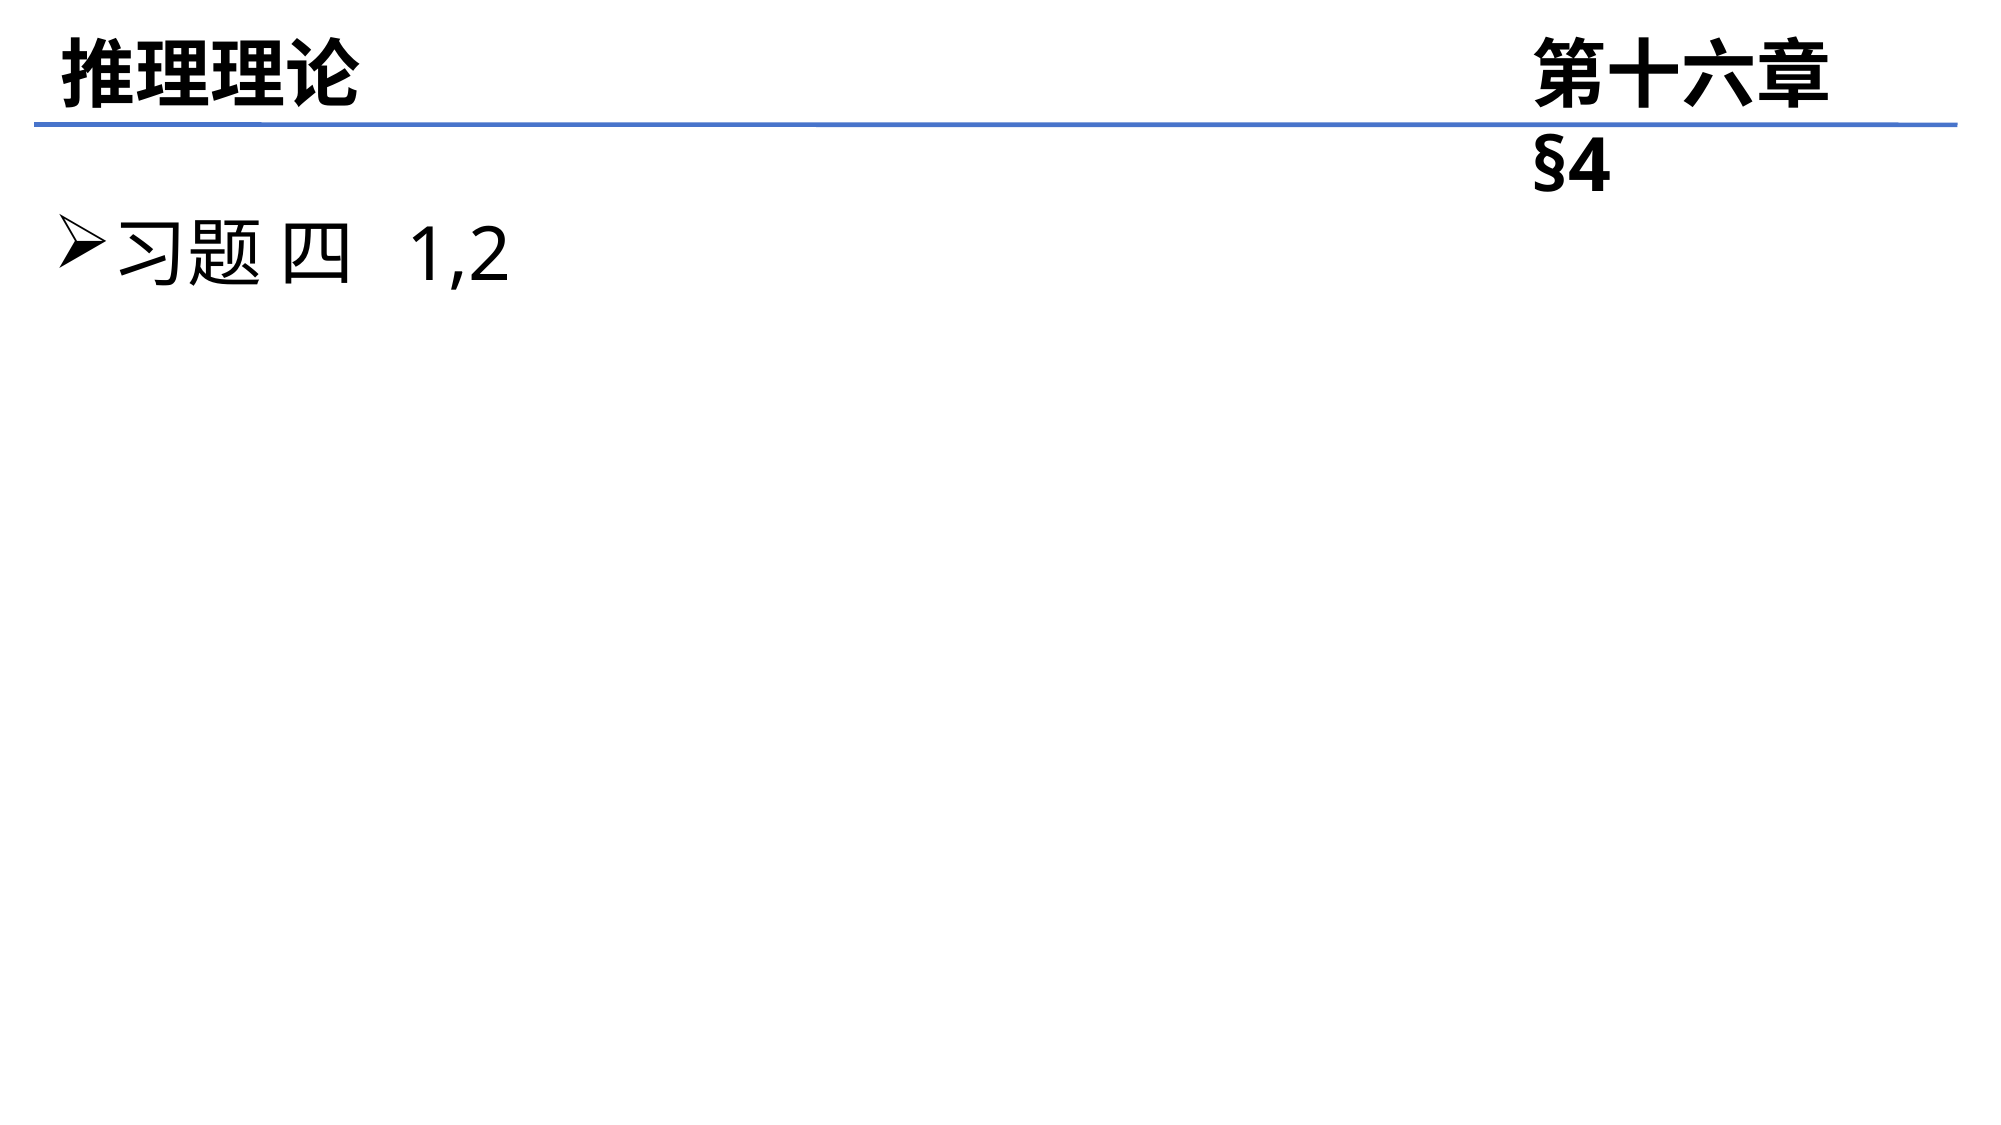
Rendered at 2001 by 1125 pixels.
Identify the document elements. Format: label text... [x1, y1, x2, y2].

text_box 推理理论 [46, 18, 932, 124]
text_box 习题 四 1,2 [38, 153, 1951, 1065]
text_box 第十六章 §4 [1517, 126, 1958, 214]
text_box 第十六章 §4 [1517, 19, 1958, 124]
